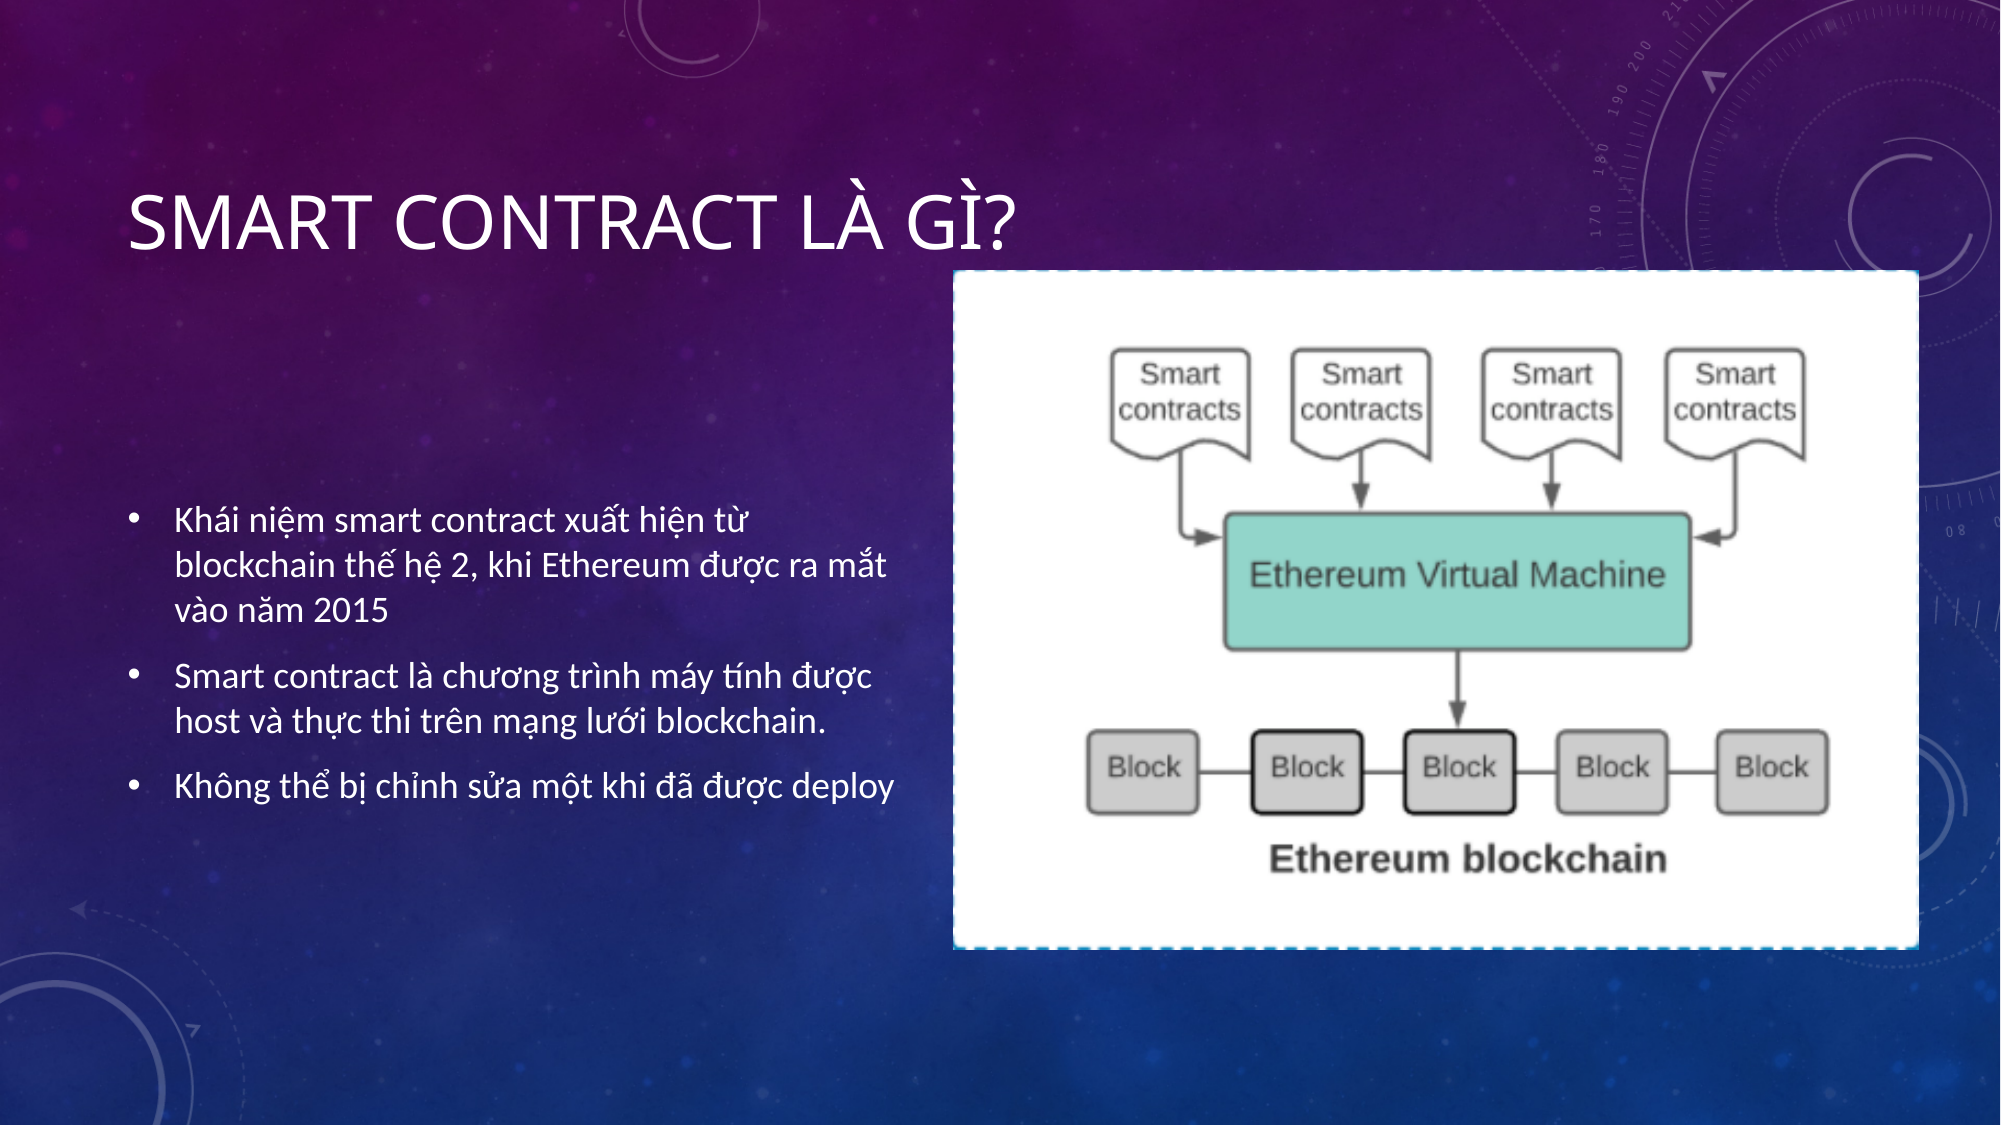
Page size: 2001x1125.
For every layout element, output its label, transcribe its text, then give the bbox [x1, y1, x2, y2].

picture [0, 0, 2001, 1125]
title Smart Contract là gì? [112, 99, 1775, 339]
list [953, 269, 1919, 951]
list Khái niệm smart contract xuất hiện từ blockchain thế hệ 2, khi Ethereum được ra mắt vào năm 2015 Smart contract là chương trình máy tính được host và thực thi trên mạng lưới blockchain. Không thể bị chỉnh sửa một khi đã được deploy [112, 351, 932, 950]
